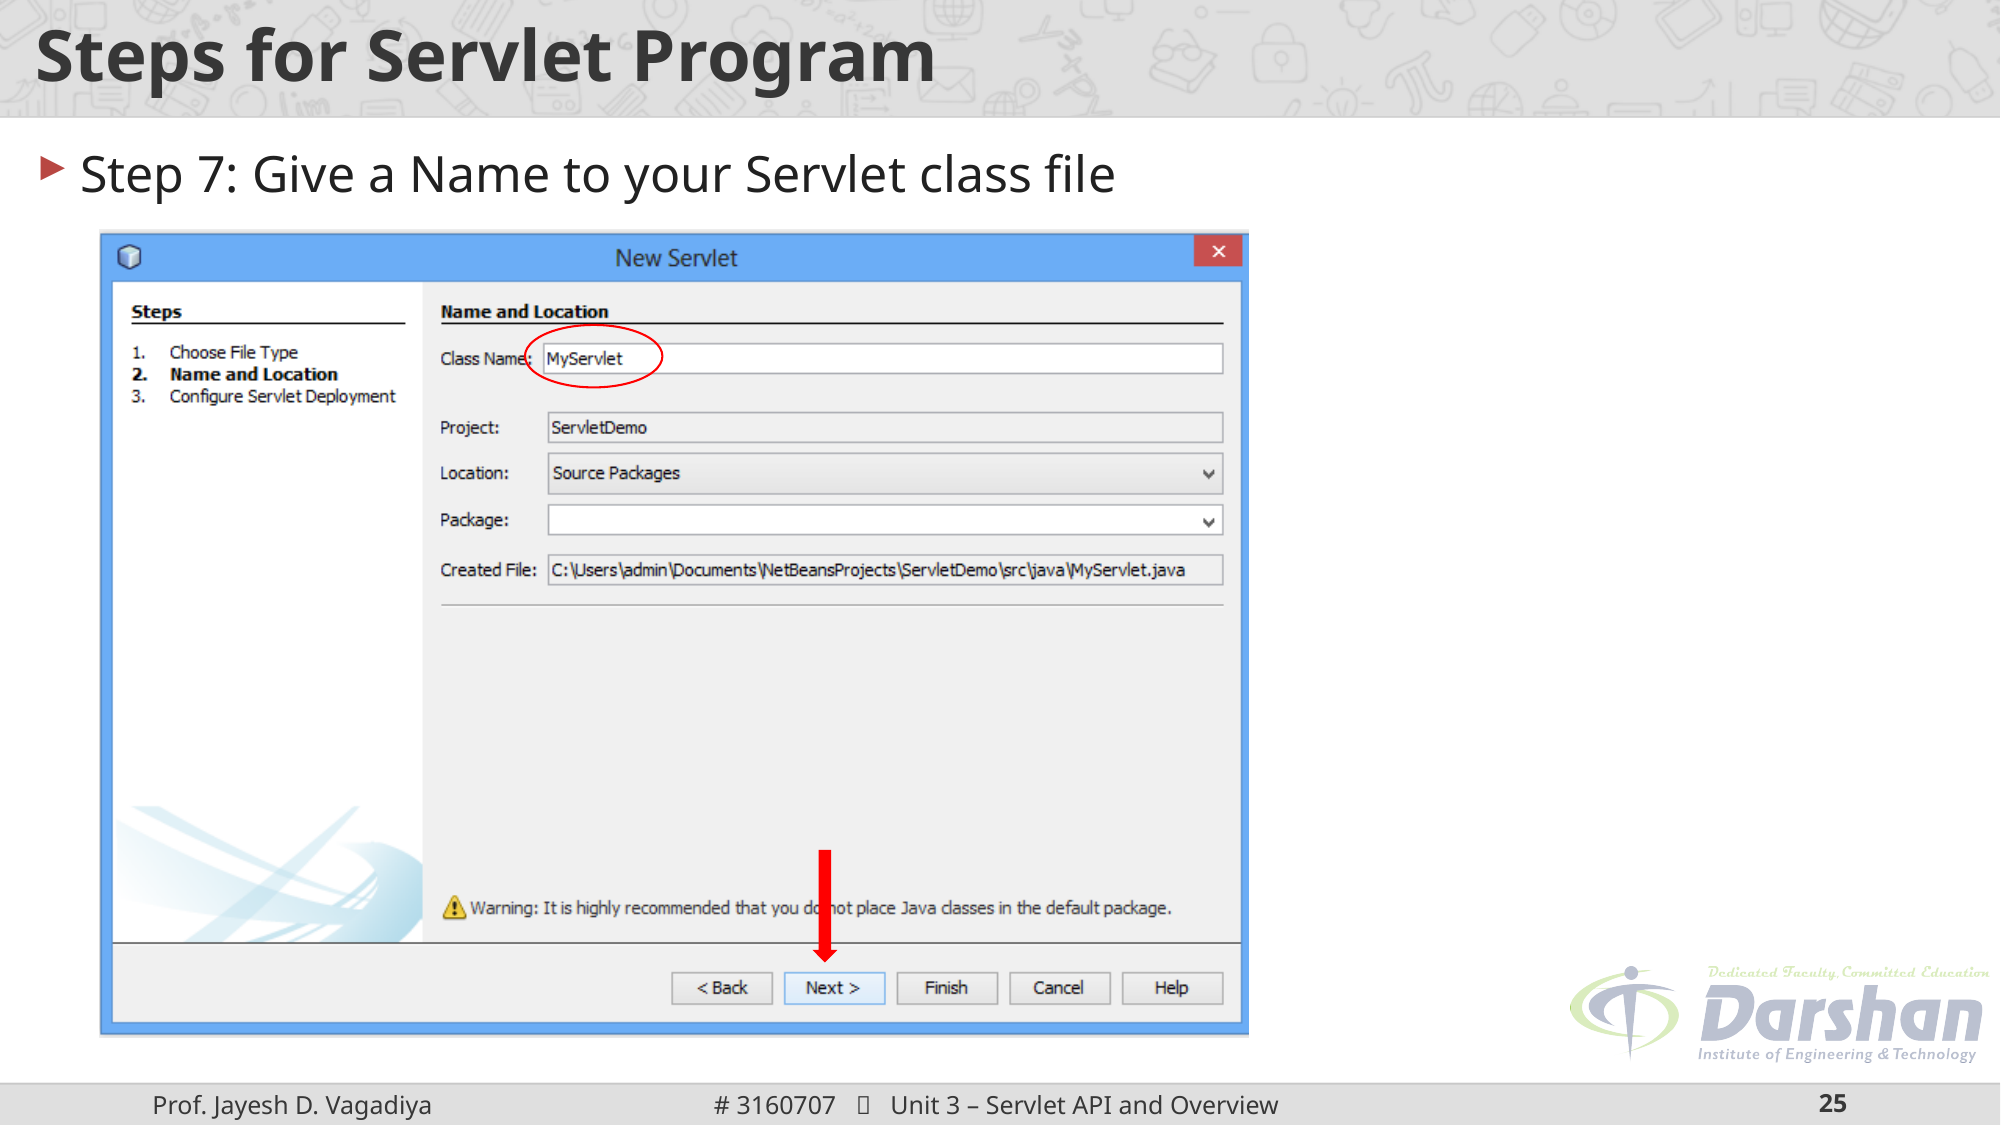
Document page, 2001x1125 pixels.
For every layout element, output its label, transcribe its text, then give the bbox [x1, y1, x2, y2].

list Step 7: Give a Name to your Servlet class file [21, 141, 1979, 1059]
title Steps for Servlet Program [0, 0, 2000, 117]
picture [99, 229, 1249, 1038]
text_box 1 2 3 4 5 6 7 8 9 10 11 12 13 14 15 16 17 18 19 20 21 22 23 [1570, 966, 1990, 1063]
